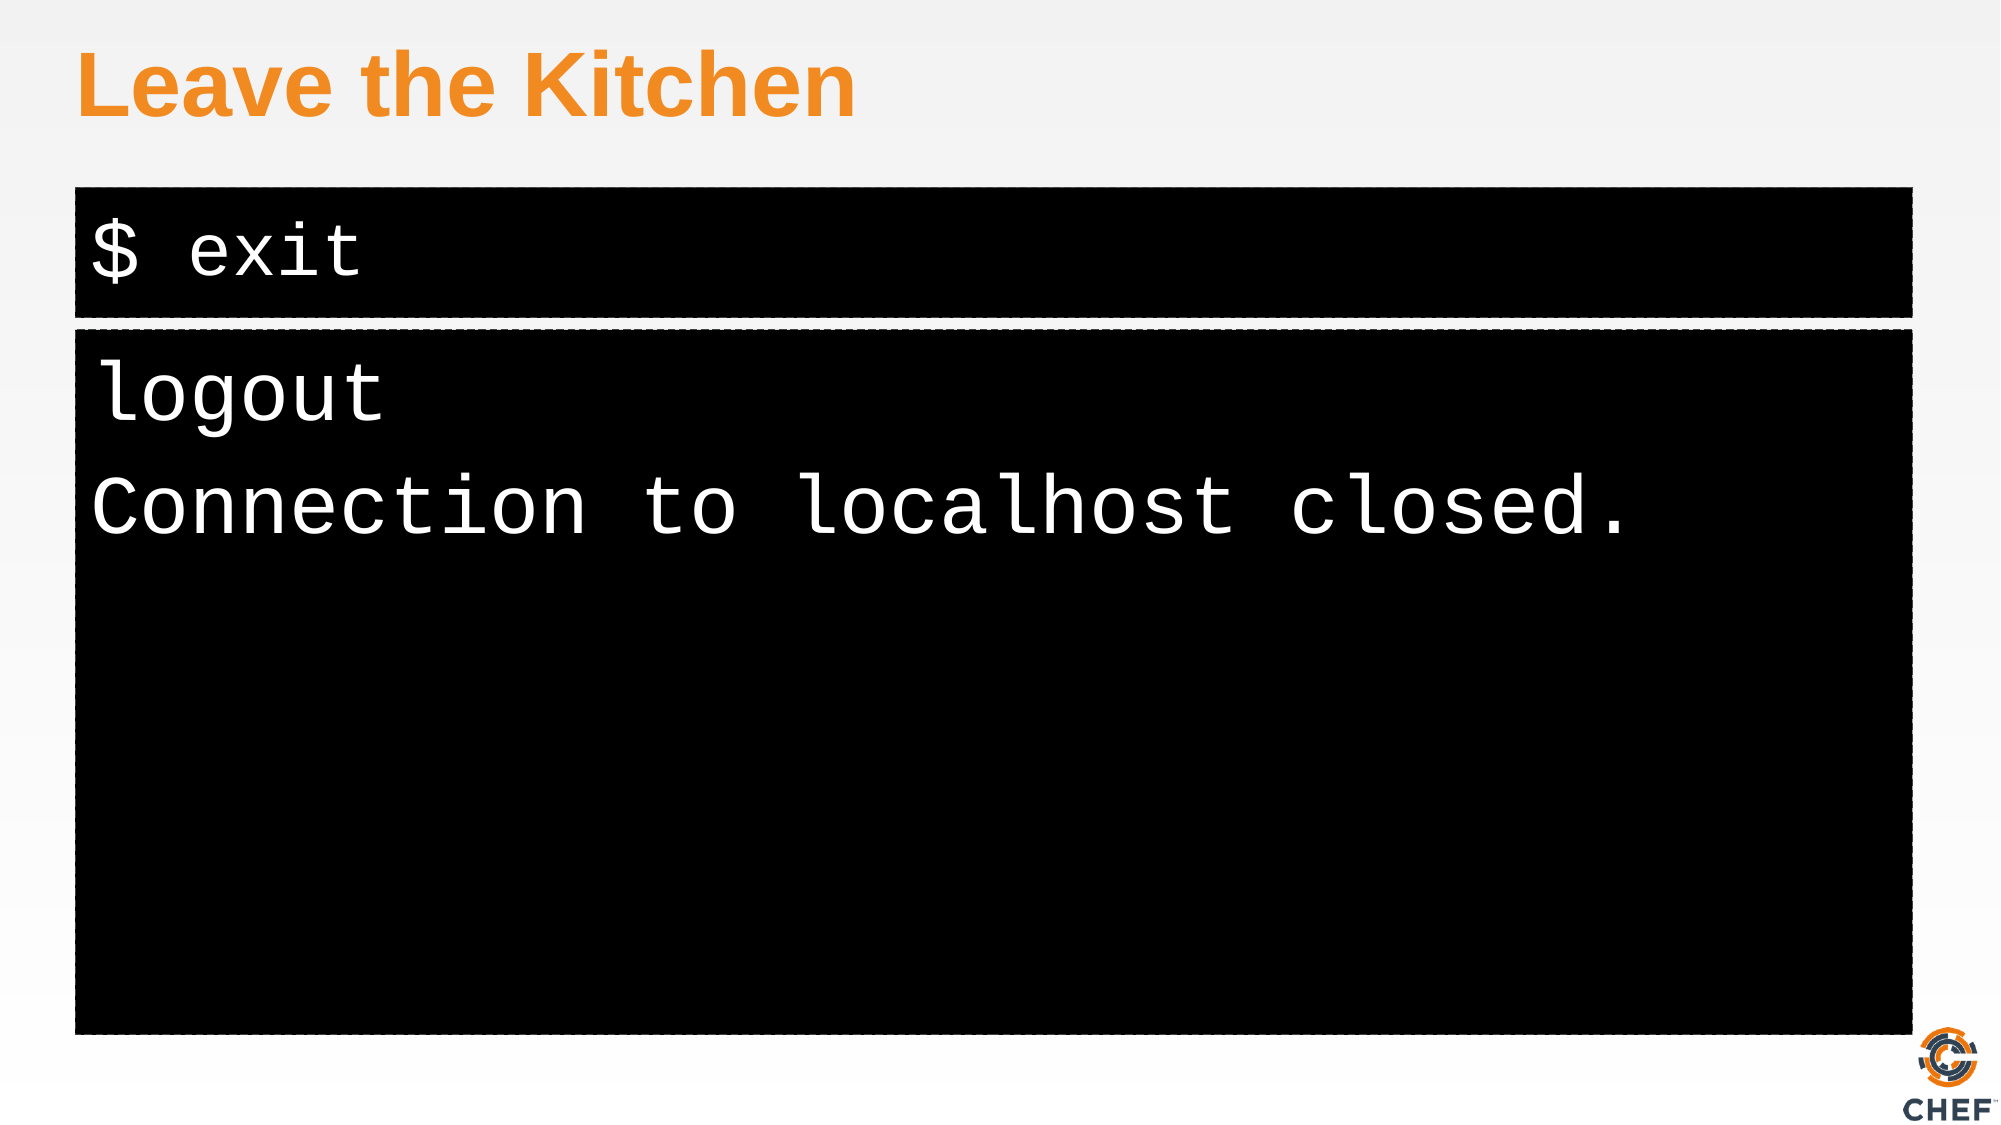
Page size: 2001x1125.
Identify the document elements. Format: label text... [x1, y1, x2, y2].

list logout Connection to localhost closed. [75, 329, 1913, 1035]
list exit [172, 201, 1908, 291]
title Leave the Kitchen [75, 37, 1913, 140]
picture [1903, 1027, 1998, 1121]
